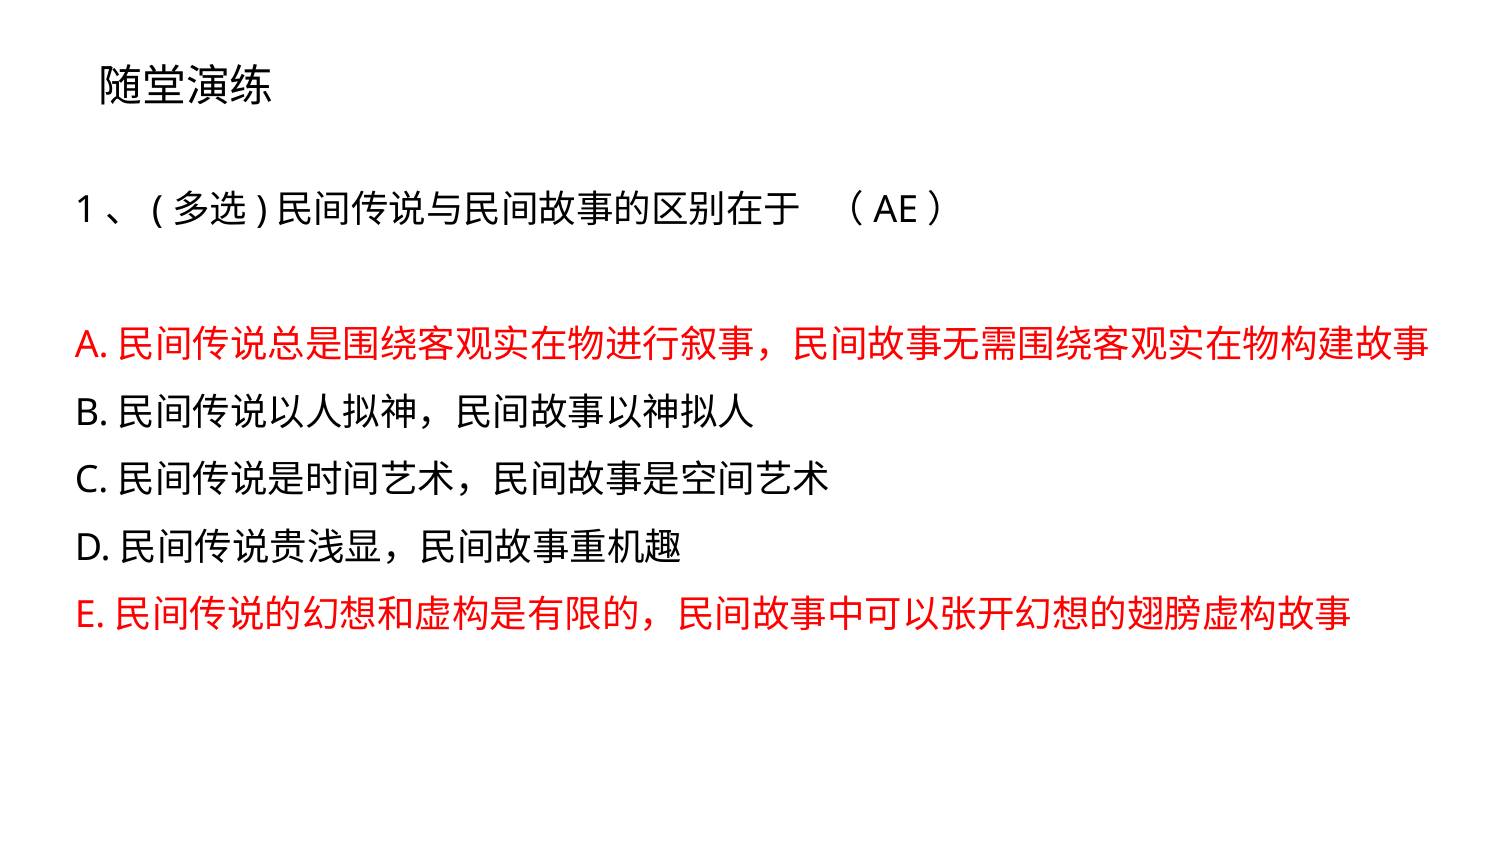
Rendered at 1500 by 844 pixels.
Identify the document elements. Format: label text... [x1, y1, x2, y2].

text_box 随堂演练 [87, 52, 598, 117]
text_box 1、(多选)民间传说与民间故事的区别在于 （AE） A.民间传说总是围绕客观实在物进行叙事，民间故事无需围绕客观实在物构建故事 B.民间传说以人拟神，民间故事以神拟人 C.民间传说是时间艺术，民间故事是空间艺术 D.民间传说贵浅显，民间故事重机趣 E.民间传说的幻想和虚构是有限的，民间故事中可以张开幻想的翅膀虚构故事 [63, 157, 1467, 641]
